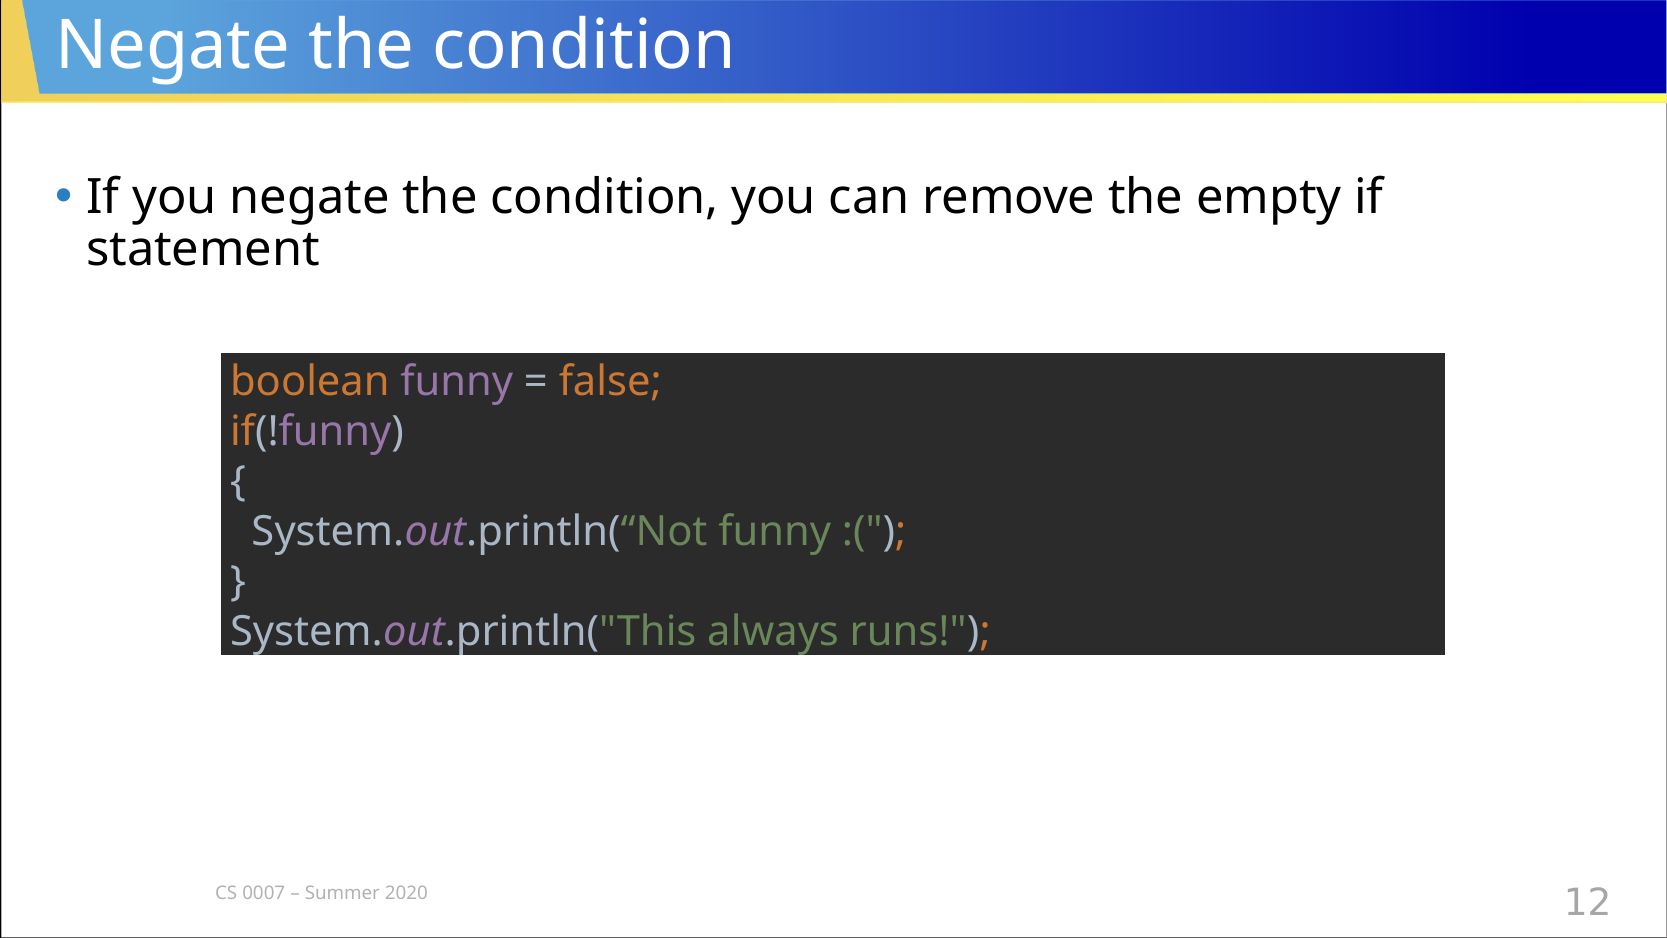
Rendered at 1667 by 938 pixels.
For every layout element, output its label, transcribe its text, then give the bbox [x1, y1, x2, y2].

list If you negate the condition, you can remove the empty if statement [40, 163, 1627, 845]
title Negate the condition [40, 0, 1650, 94]
text_box boolean funny = false; if(!funny) { System.out.println(“Not funny :("); } System.out.println("This always runs!"); [215, 346, 1452, 662]
footer CS 0007 – Summer 2020 [40, 868, 603, 919]
picture [0, 0, 1667, 938]
slide_number 12 [1525, 875, 1627, 926]
